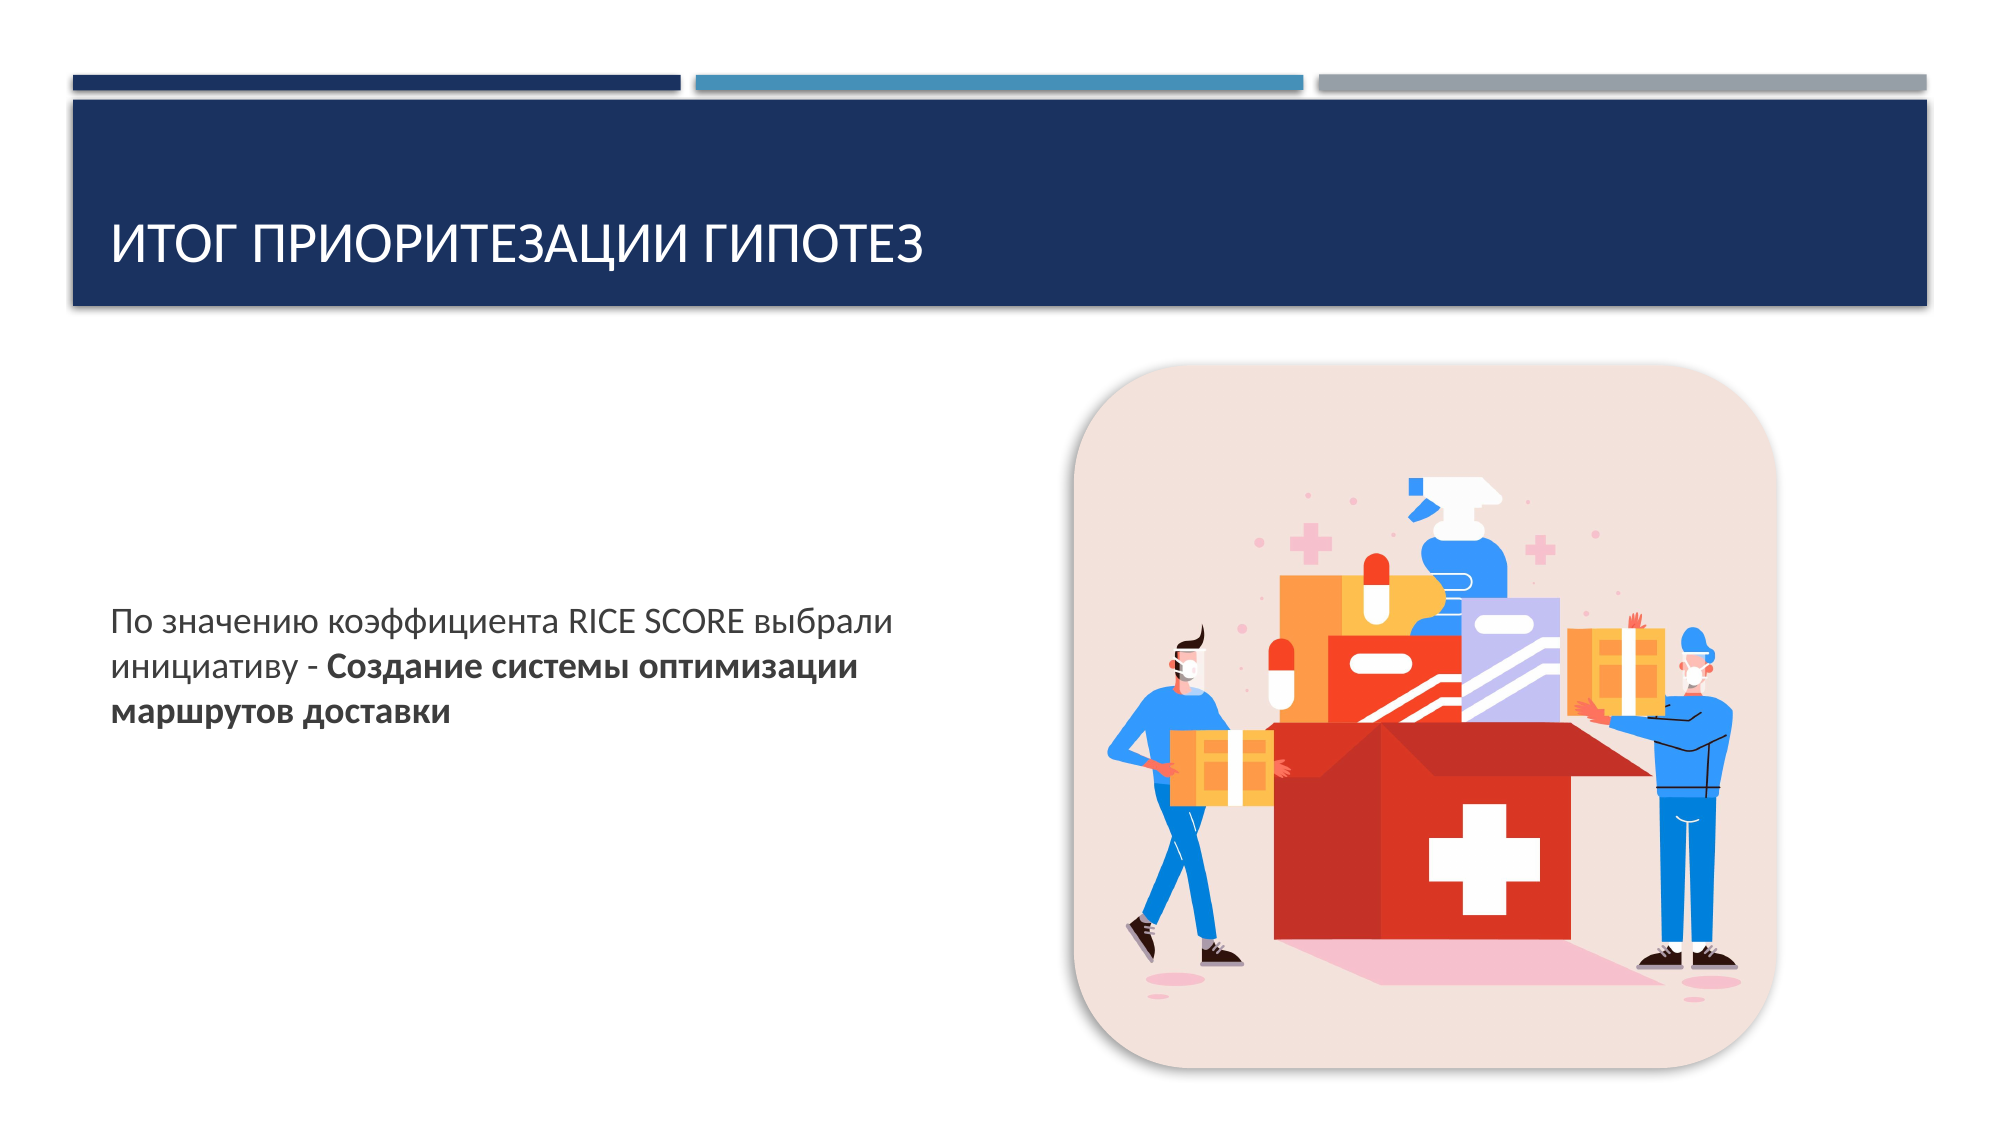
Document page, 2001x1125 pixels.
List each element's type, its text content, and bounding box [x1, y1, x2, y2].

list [1073, 364, 1778, 1069]
title Итог ПРИОРИтезации гипотез [95, 119, 1905, 282]
list По значению коэффициента RICE SCORE выбрали инициативу - Создание системы оптимизации маршрутов доставки [95, 365, 985, 962]
